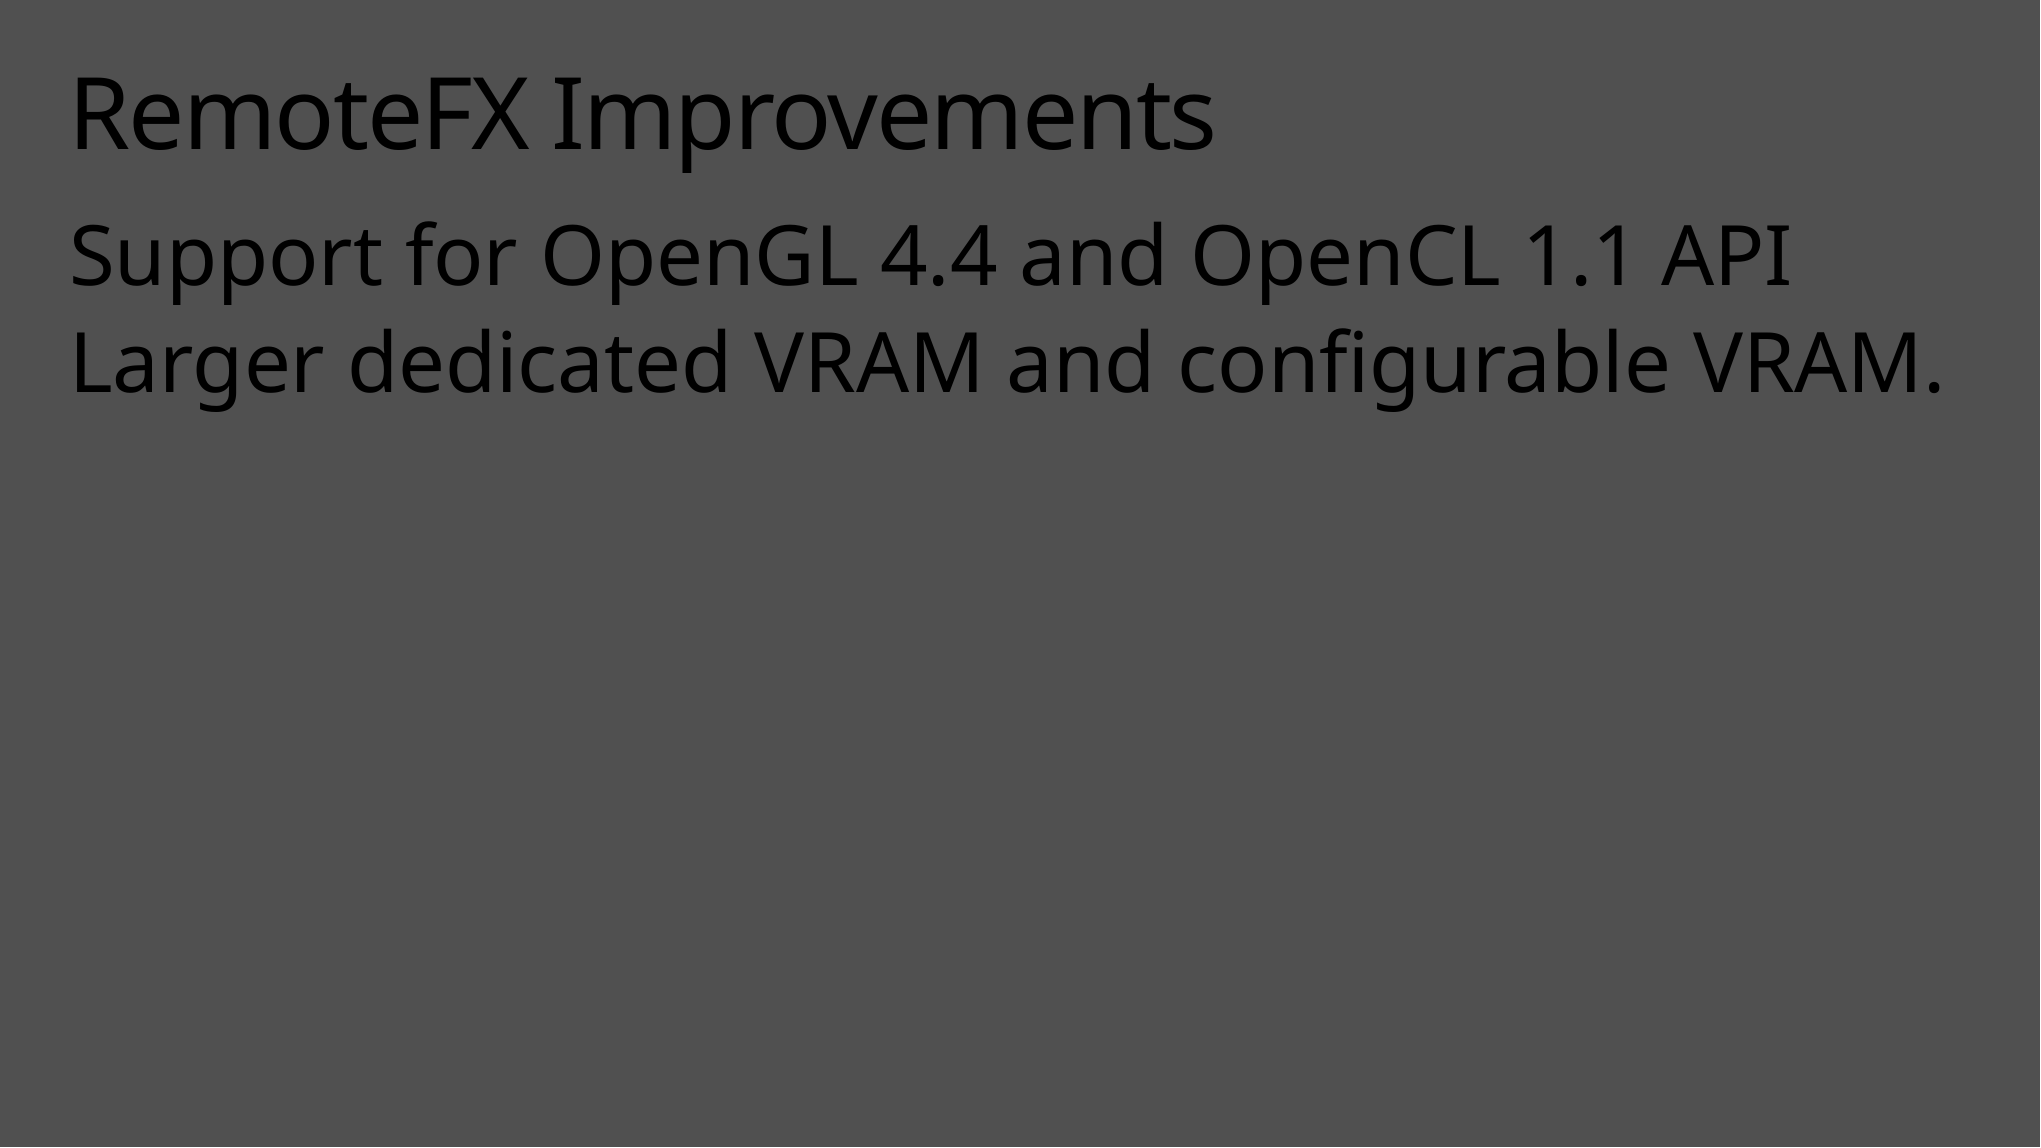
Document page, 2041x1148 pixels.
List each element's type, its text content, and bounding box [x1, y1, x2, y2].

list Support for OpenGL 4.4 and OpenCL 1.1 API Larger dedicated VRAM and configurable VRAM. [45, 198, 1996, 543]
title RemoteFX Improvements [45, 48, 1996, 198]
